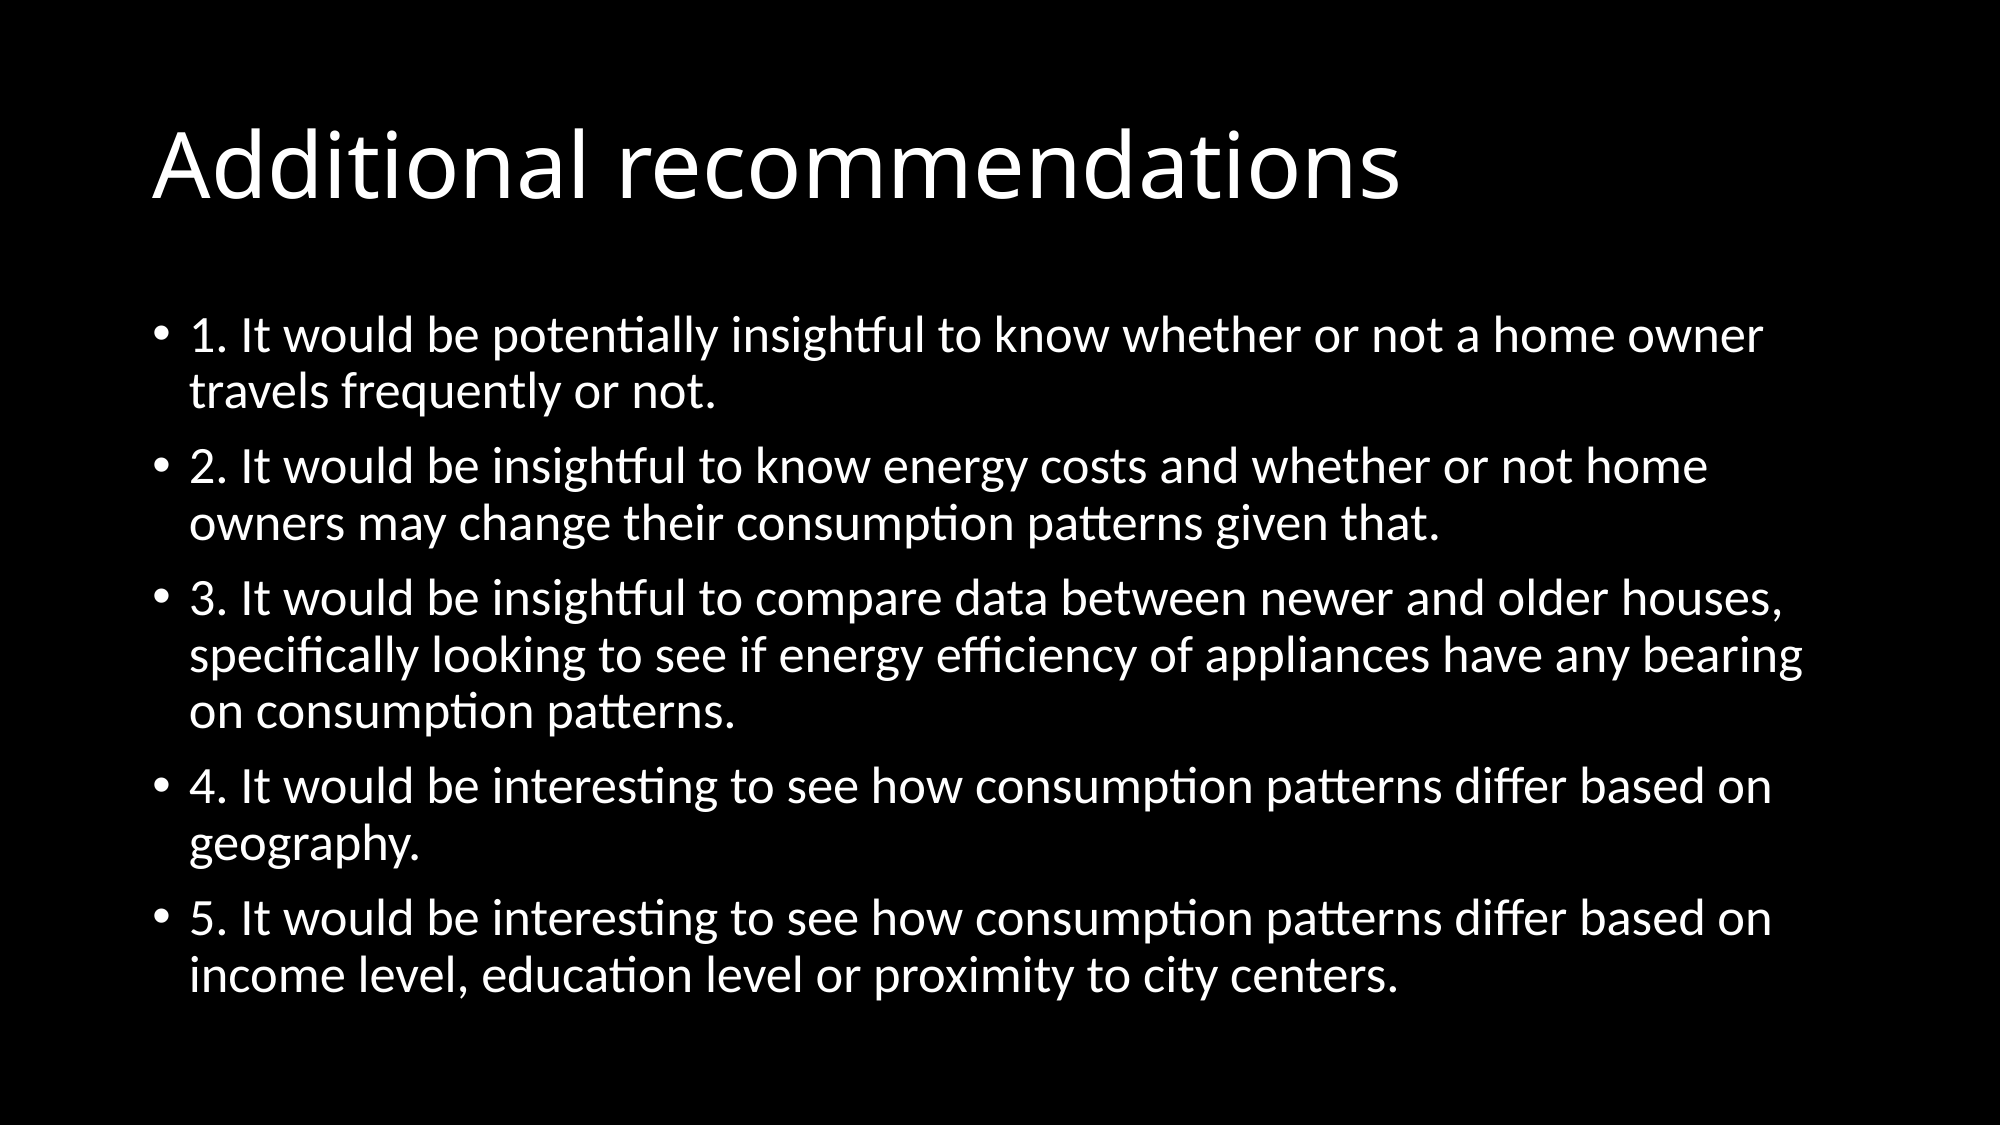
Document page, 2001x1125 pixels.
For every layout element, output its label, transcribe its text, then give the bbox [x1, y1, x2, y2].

list 1. It would be potentially insightful to know whether or not a home owner travels frequently or not. 2. It would be insightful to know energy costs and whether or not home owners may change their consumption patterns given that. 3. It would be insightful to compare data between newer and older houses, specifically looking to see if energy efficiency of appliances have any bearing on consumption patterns. 4. It would be interesting to see how consumption patterns differ based on geography. 5. It would be interesting to see how consumption patterns differ based on income level, education level or proximity to city centers. [137, 299, 1863, 1014]
title Additional recommendations [137, 59, 1863, 278]
